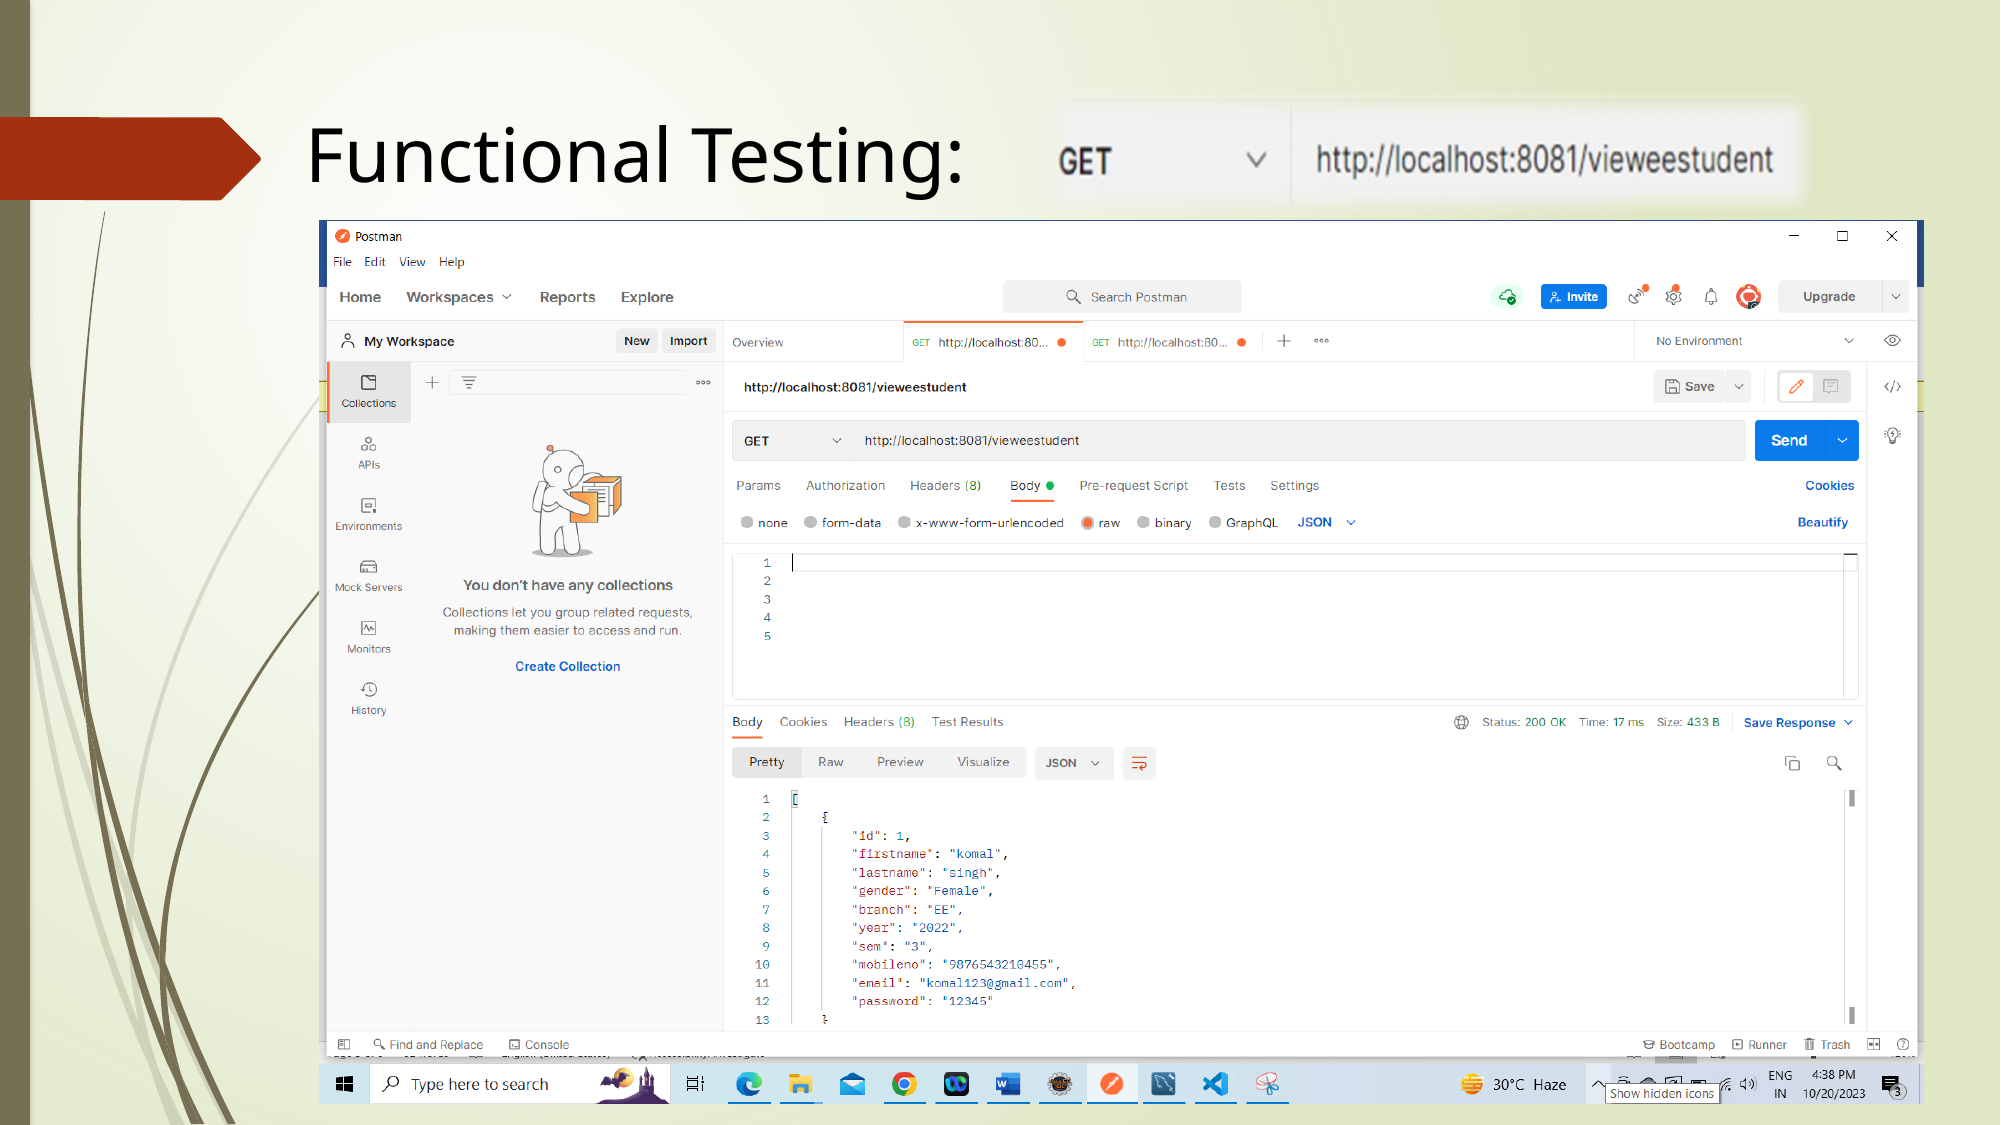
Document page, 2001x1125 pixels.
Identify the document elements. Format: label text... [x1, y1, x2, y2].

picture [319, 85, 1925, 1104]
text_box Functional Testing: [291, 100, 1030, 205]
